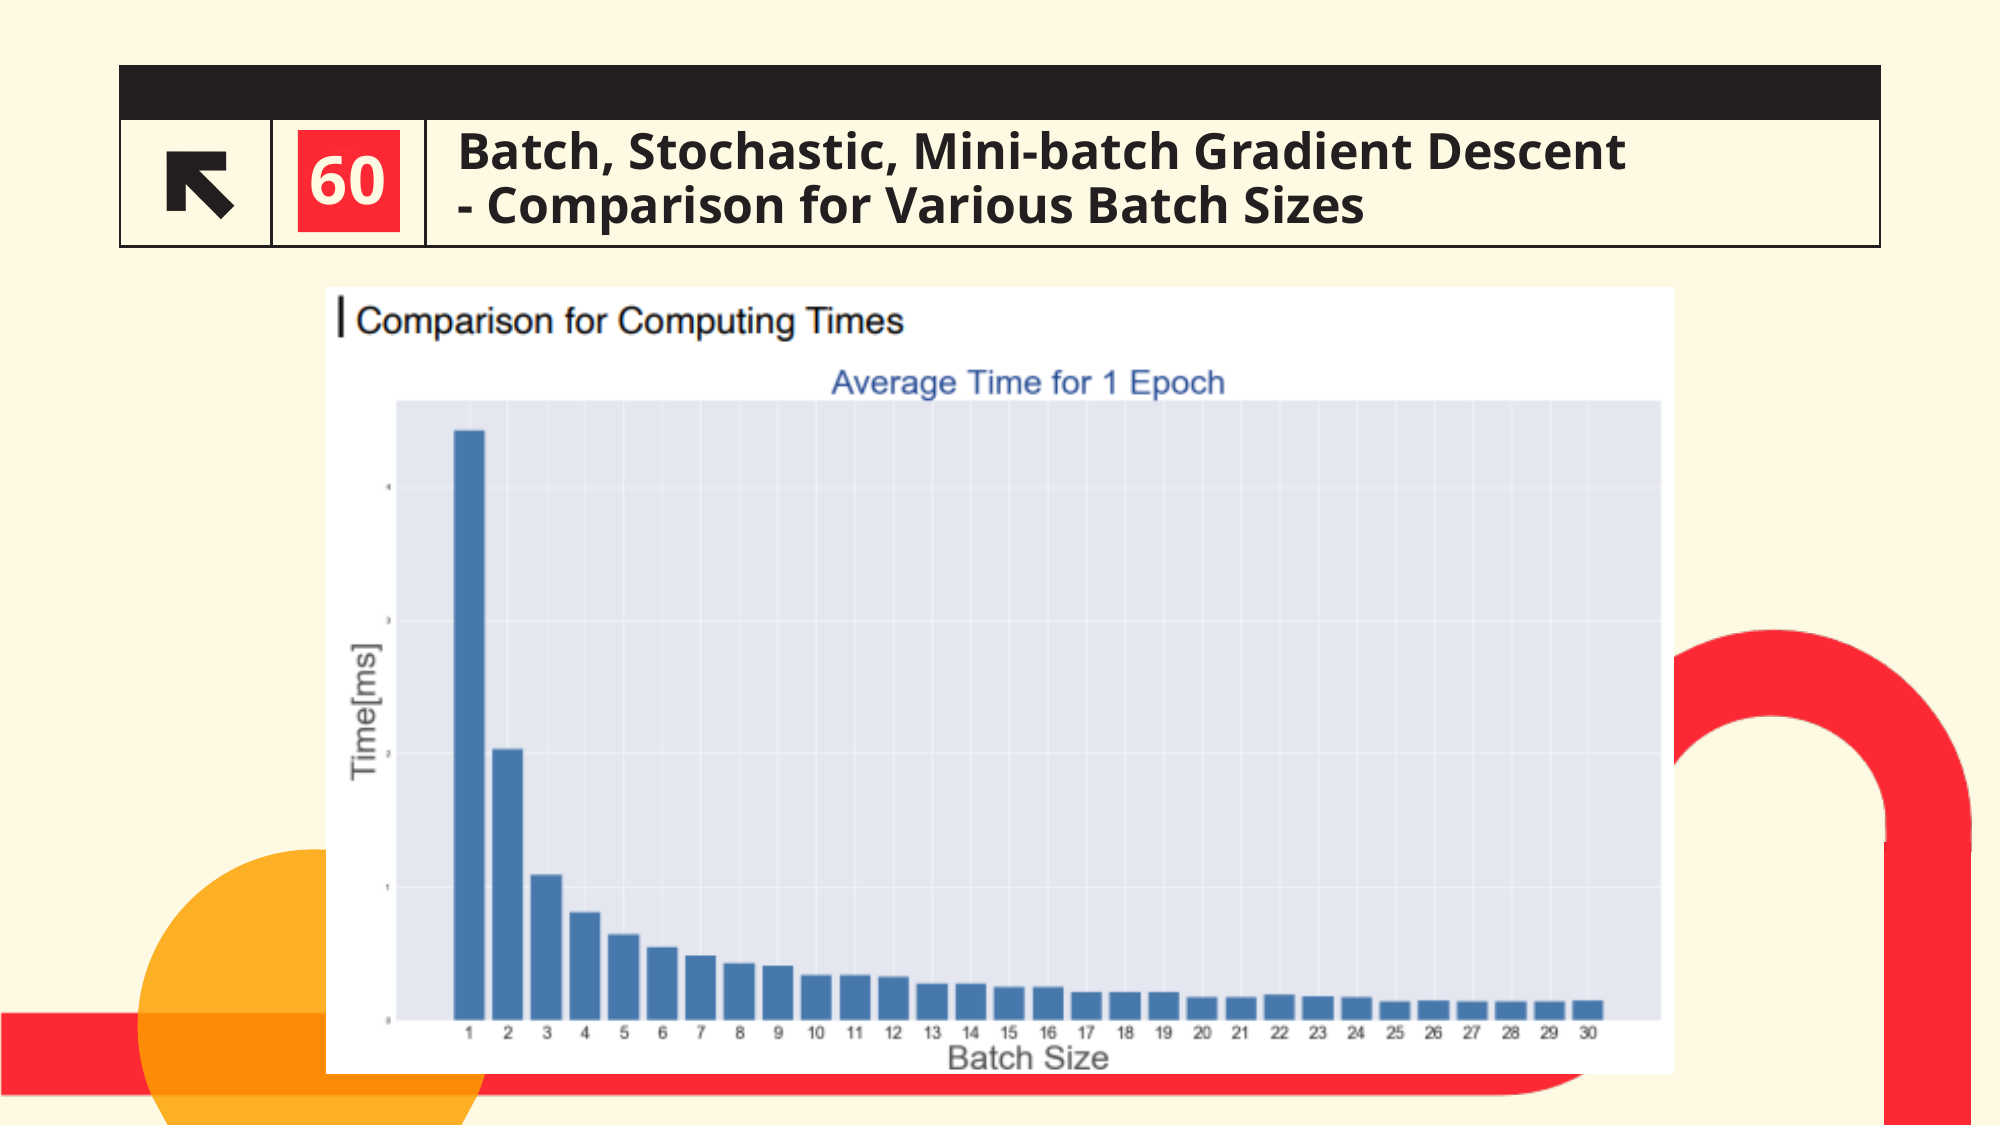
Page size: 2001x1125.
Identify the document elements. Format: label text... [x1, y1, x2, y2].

slide_number 60 [271, 132, 426, 235]
title Batch, Stochastic, Mini-batch Gradient Descent - Comparison for Various Batch Sizes [442, 116, 1880, 244]
picture [121, 105, 271, 258]
picture [0, 286, 2001, 1125]
